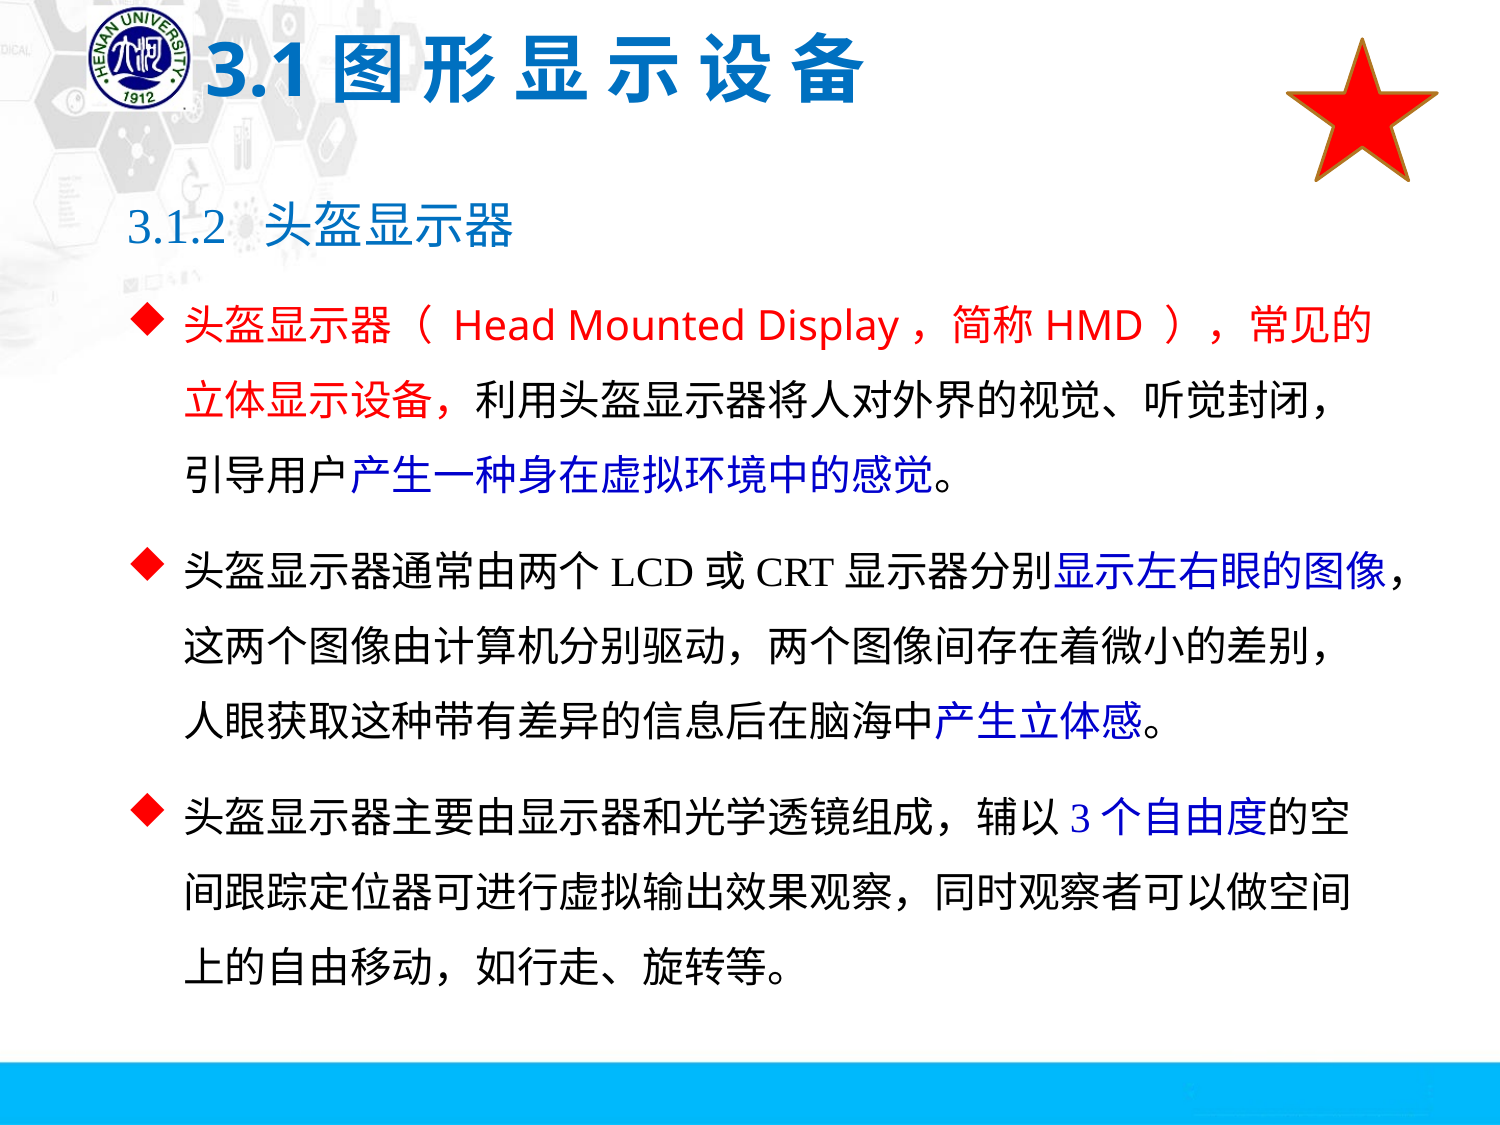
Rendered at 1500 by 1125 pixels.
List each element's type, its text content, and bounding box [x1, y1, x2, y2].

title 3.1图 形 显 示 设 备 [190, 29, 1500, 120]
picture [1356, 150, 1369, 155]
text_box 3.1.2 头盔显示器 头盔显示器（ Head Mounted Display，简称HMD ），常见的立体显示设备，利用头盔显示器将人对外界的视觉、听觉封闭，引导用户产生一种身在虚拟环境中的感觉。 头盔显示器通常由两个LCD或CRT显示器分别显示左右眼的图像，这两个图像由计算机分别驱动，两个图像间存在着微小的差别，人眼获取这种带有差异的信息后在脑海中产生立体感。 头盔显示器主要由显示器和光学透镜组成，辅以3个自由度的空间跟踪定位器可进行虚拟输出效果观察，同时观察者可以做空间上的自由移动，如行走、旋转等。 [112, 155, 1405, 999]
picture [0, 0, 1500, 1063]
text_box [1285, 37, 1439, 182]
